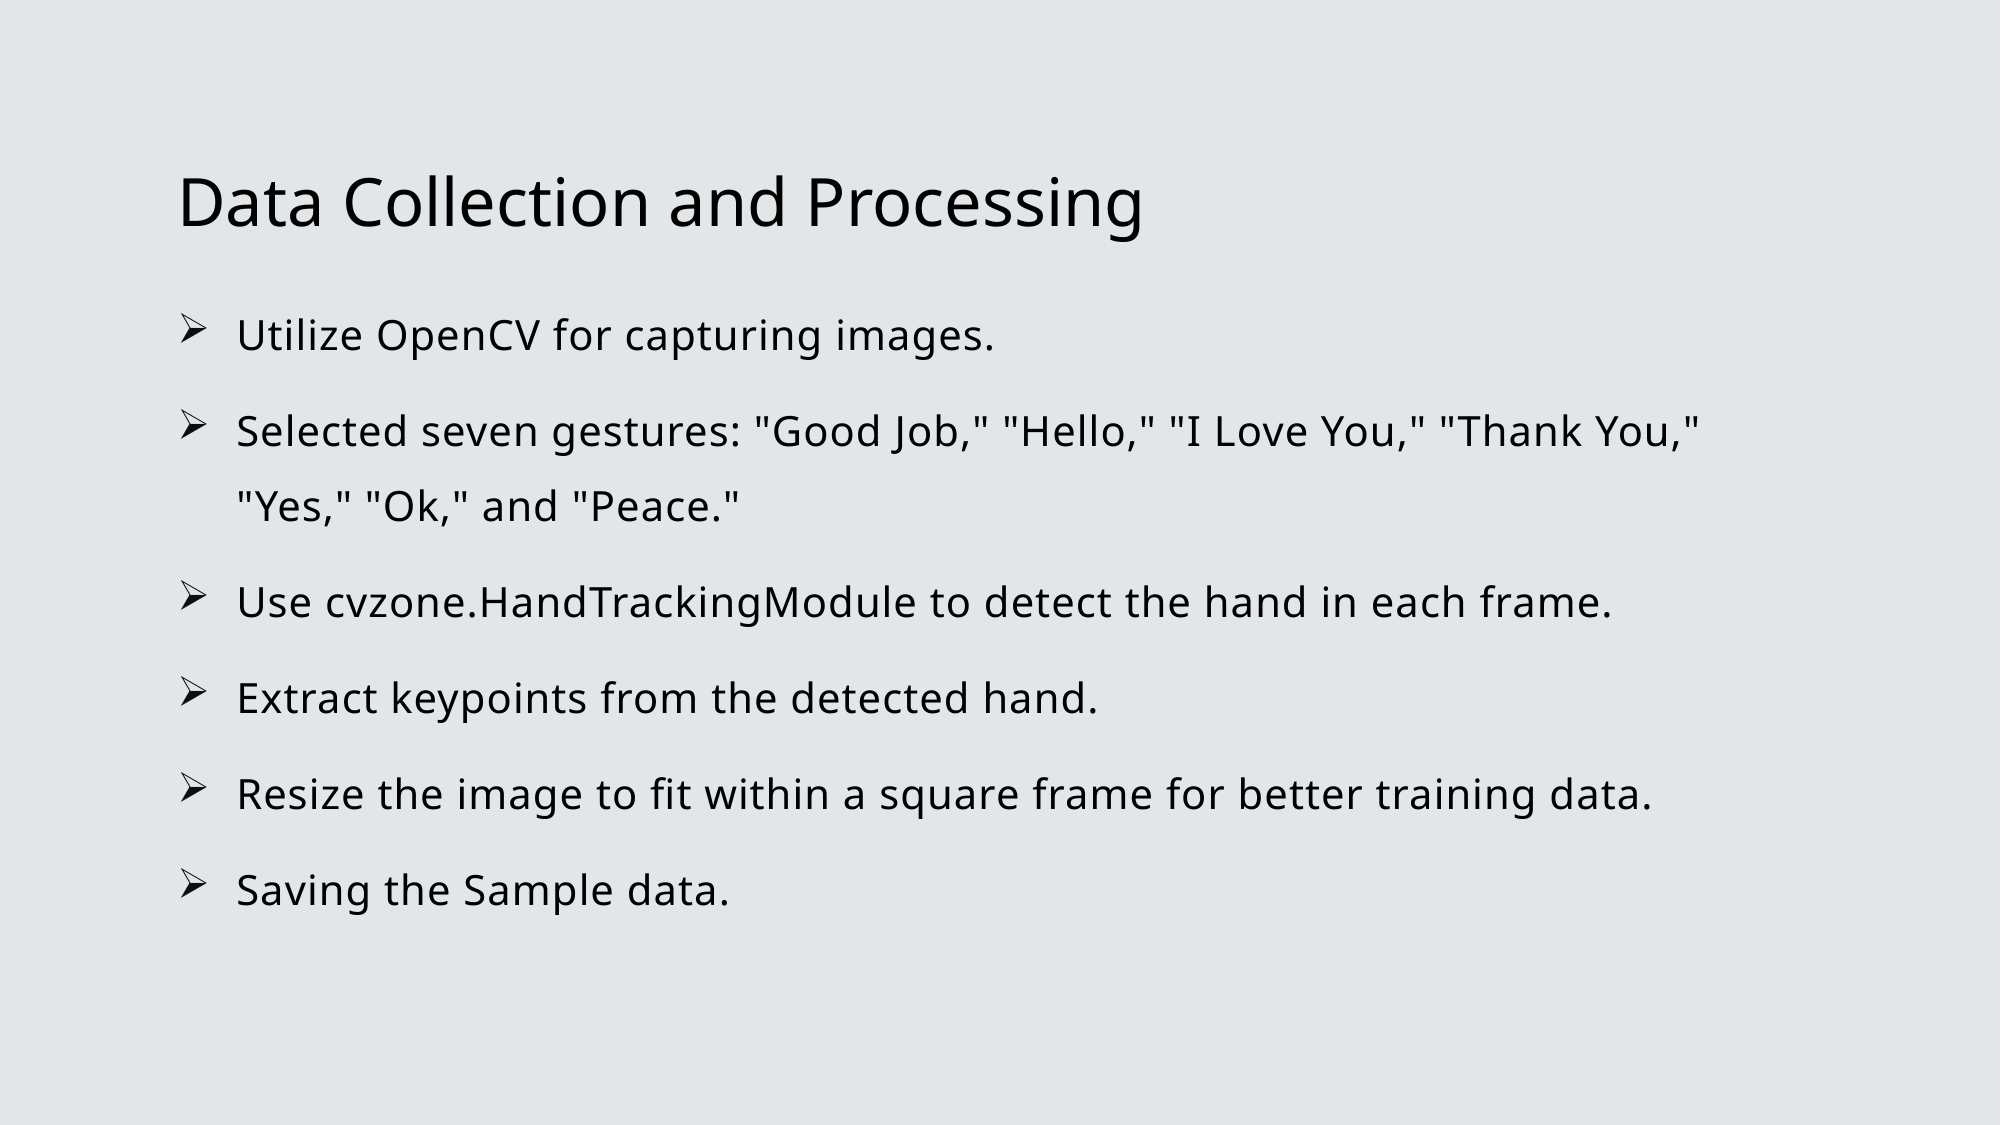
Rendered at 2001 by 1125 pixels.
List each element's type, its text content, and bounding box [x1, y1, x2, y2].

title Data Collection and Processing [162, 64, 1838, 248]
list Utilize OpenCV for capturing images. Selected seven gestures: "Good Job," "Hello," "I Love You," "Thank You," "Yes," "Ok," and "Peace." Use cvzone.HandTrackingModule to detect the hand in each frame. Extract keypoints from the detected hand. Resize the image to fit within a square frame for better training data. Saving the Sample data. [162, 276, 1838, 940]
